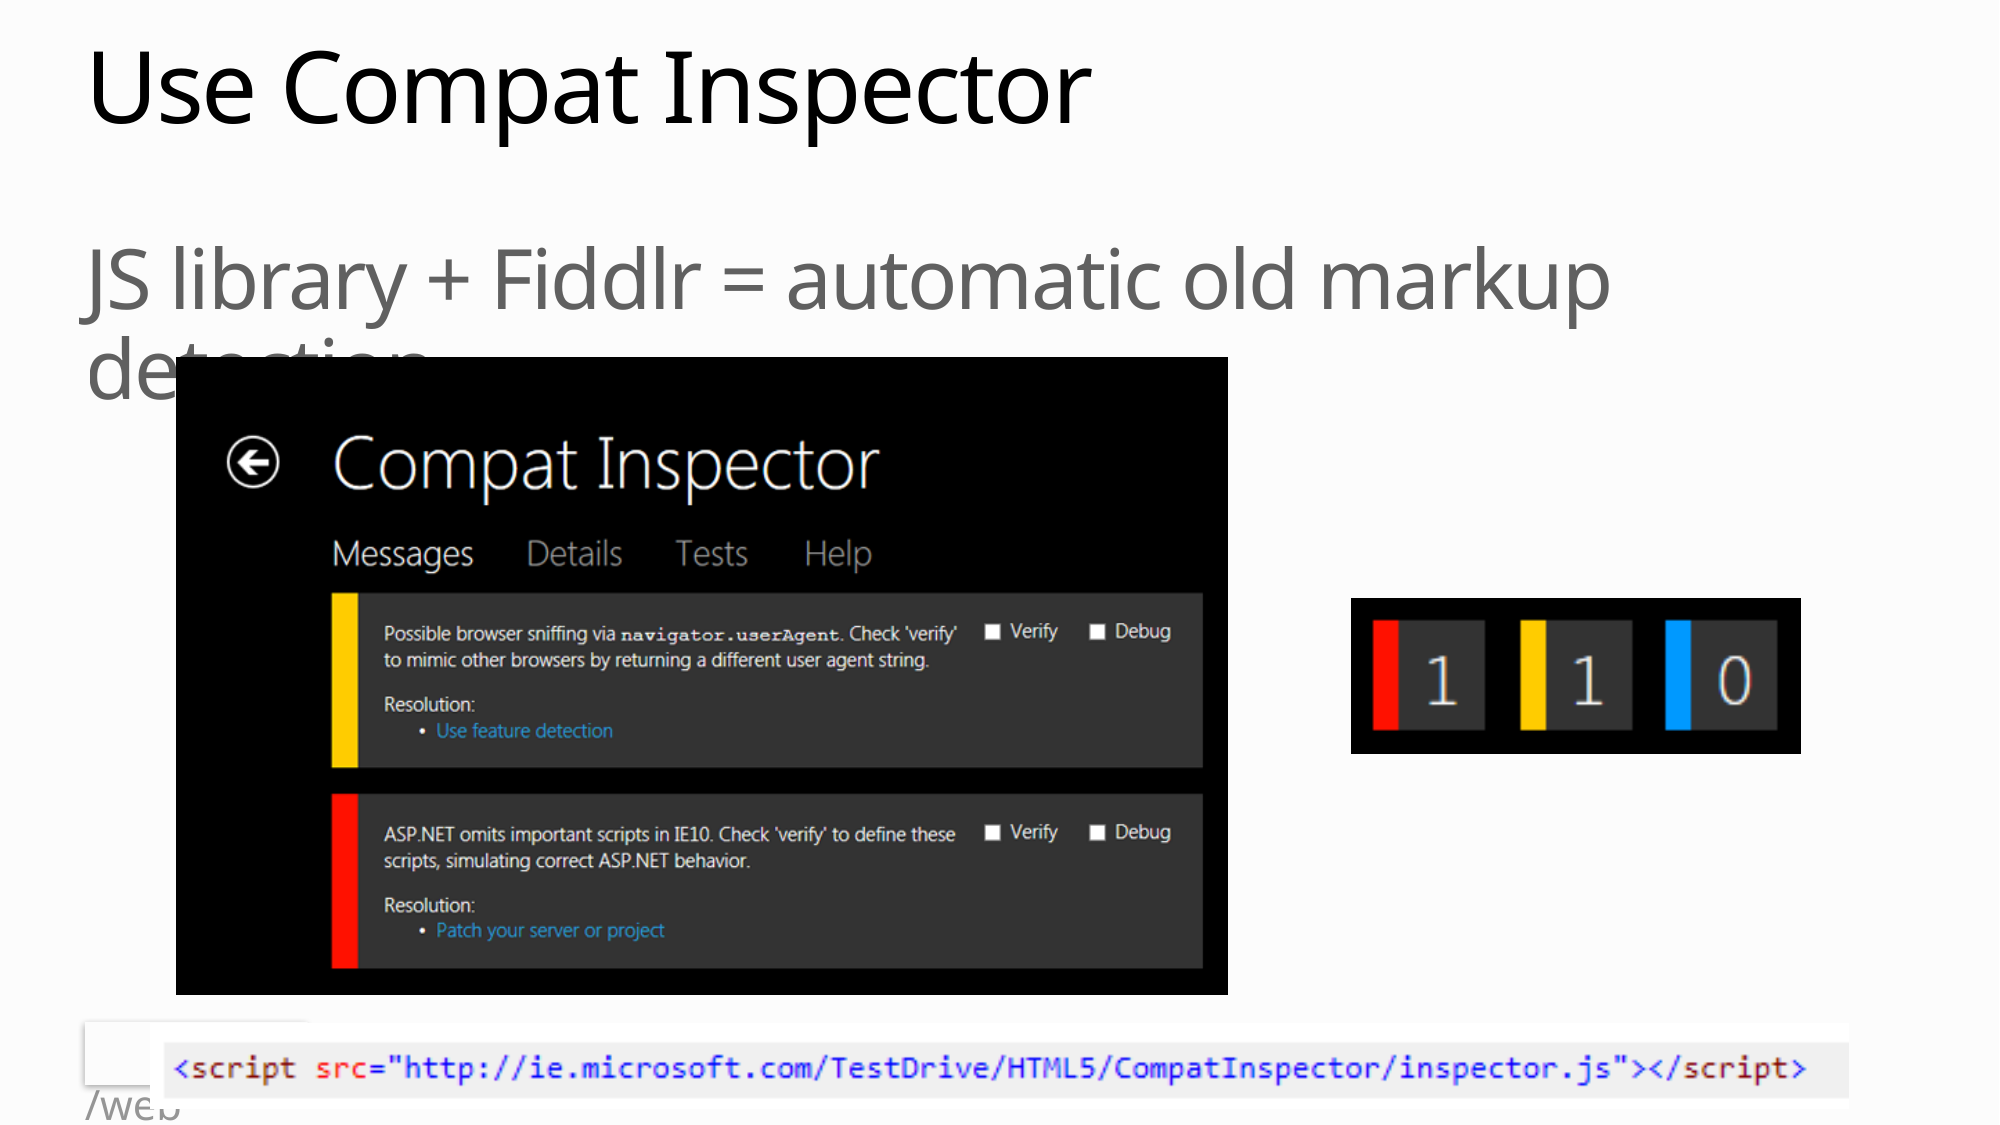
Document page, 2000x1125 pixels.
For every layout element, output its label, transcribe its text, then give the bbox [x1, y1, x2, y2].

title Use Compat Inspector [85, 37, 1914, 147]
text_box [85, 237, 1939, 1088]
text_box [84, 1021, 308, 1086]
picture [150, 1023, 1850, 1109]
picture [1351, 598, 1801, 754]
picture [176, 357, 1229, 995]
